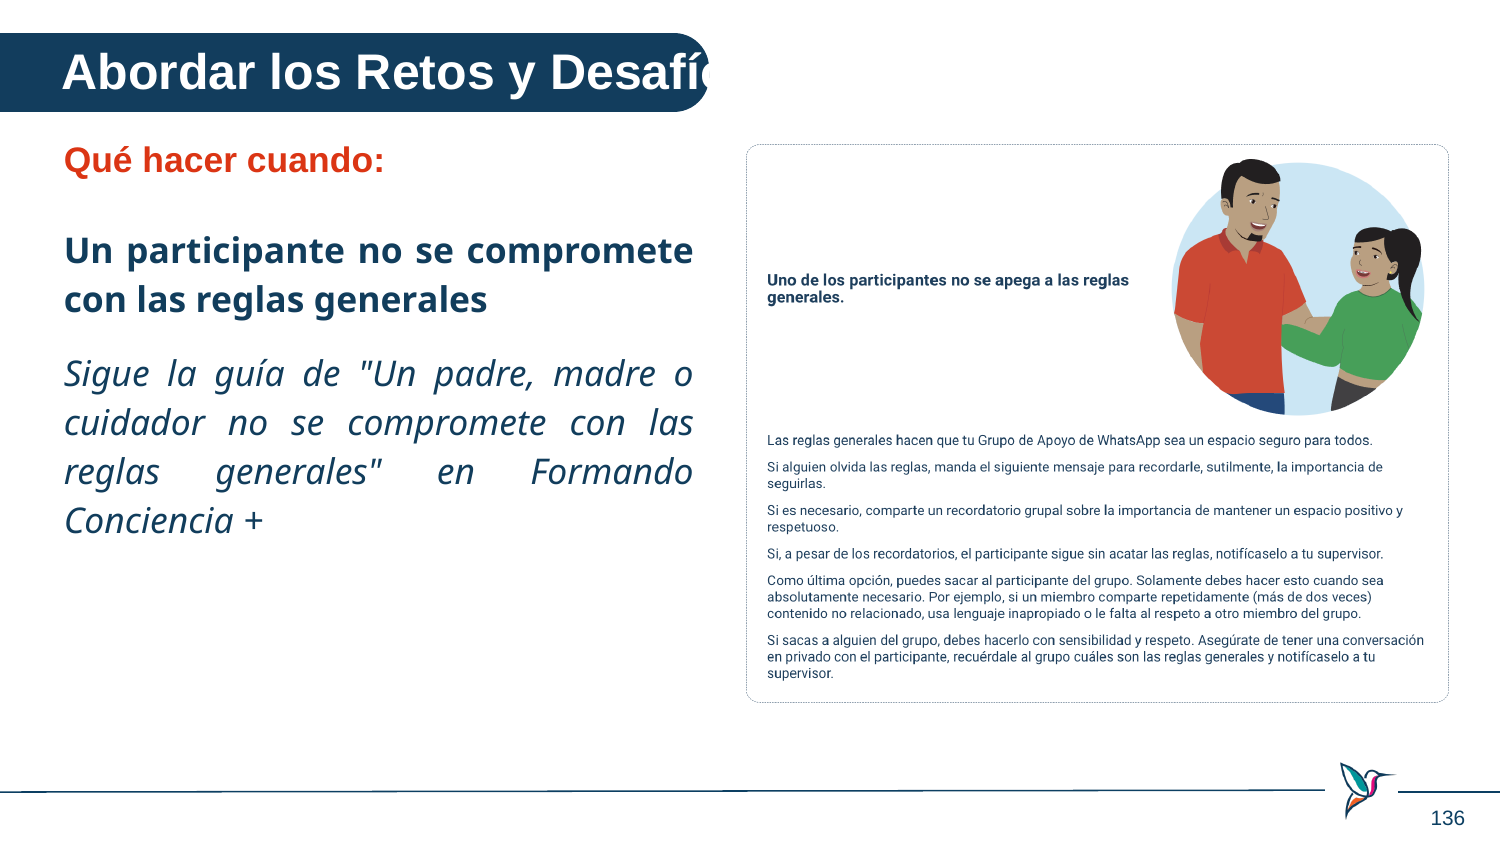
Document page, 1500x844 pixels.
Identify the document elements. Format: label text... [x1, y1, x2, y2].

picture [741, 136, 1469, 708]
picture [1338, 759, 1398, 823]
text_box Qué hacer cuando: Un participante no se compromete con las reglas generales Sigue la guía de "Un padre, madre o cuidador no se compromete con las reglas generales" en Formando Conciencia + [48, 129, 710, 622]
text_box [0, 33, 691, 112]
text_box Abordar los Retos y Desafíos [46, 32, 1135, 108]
